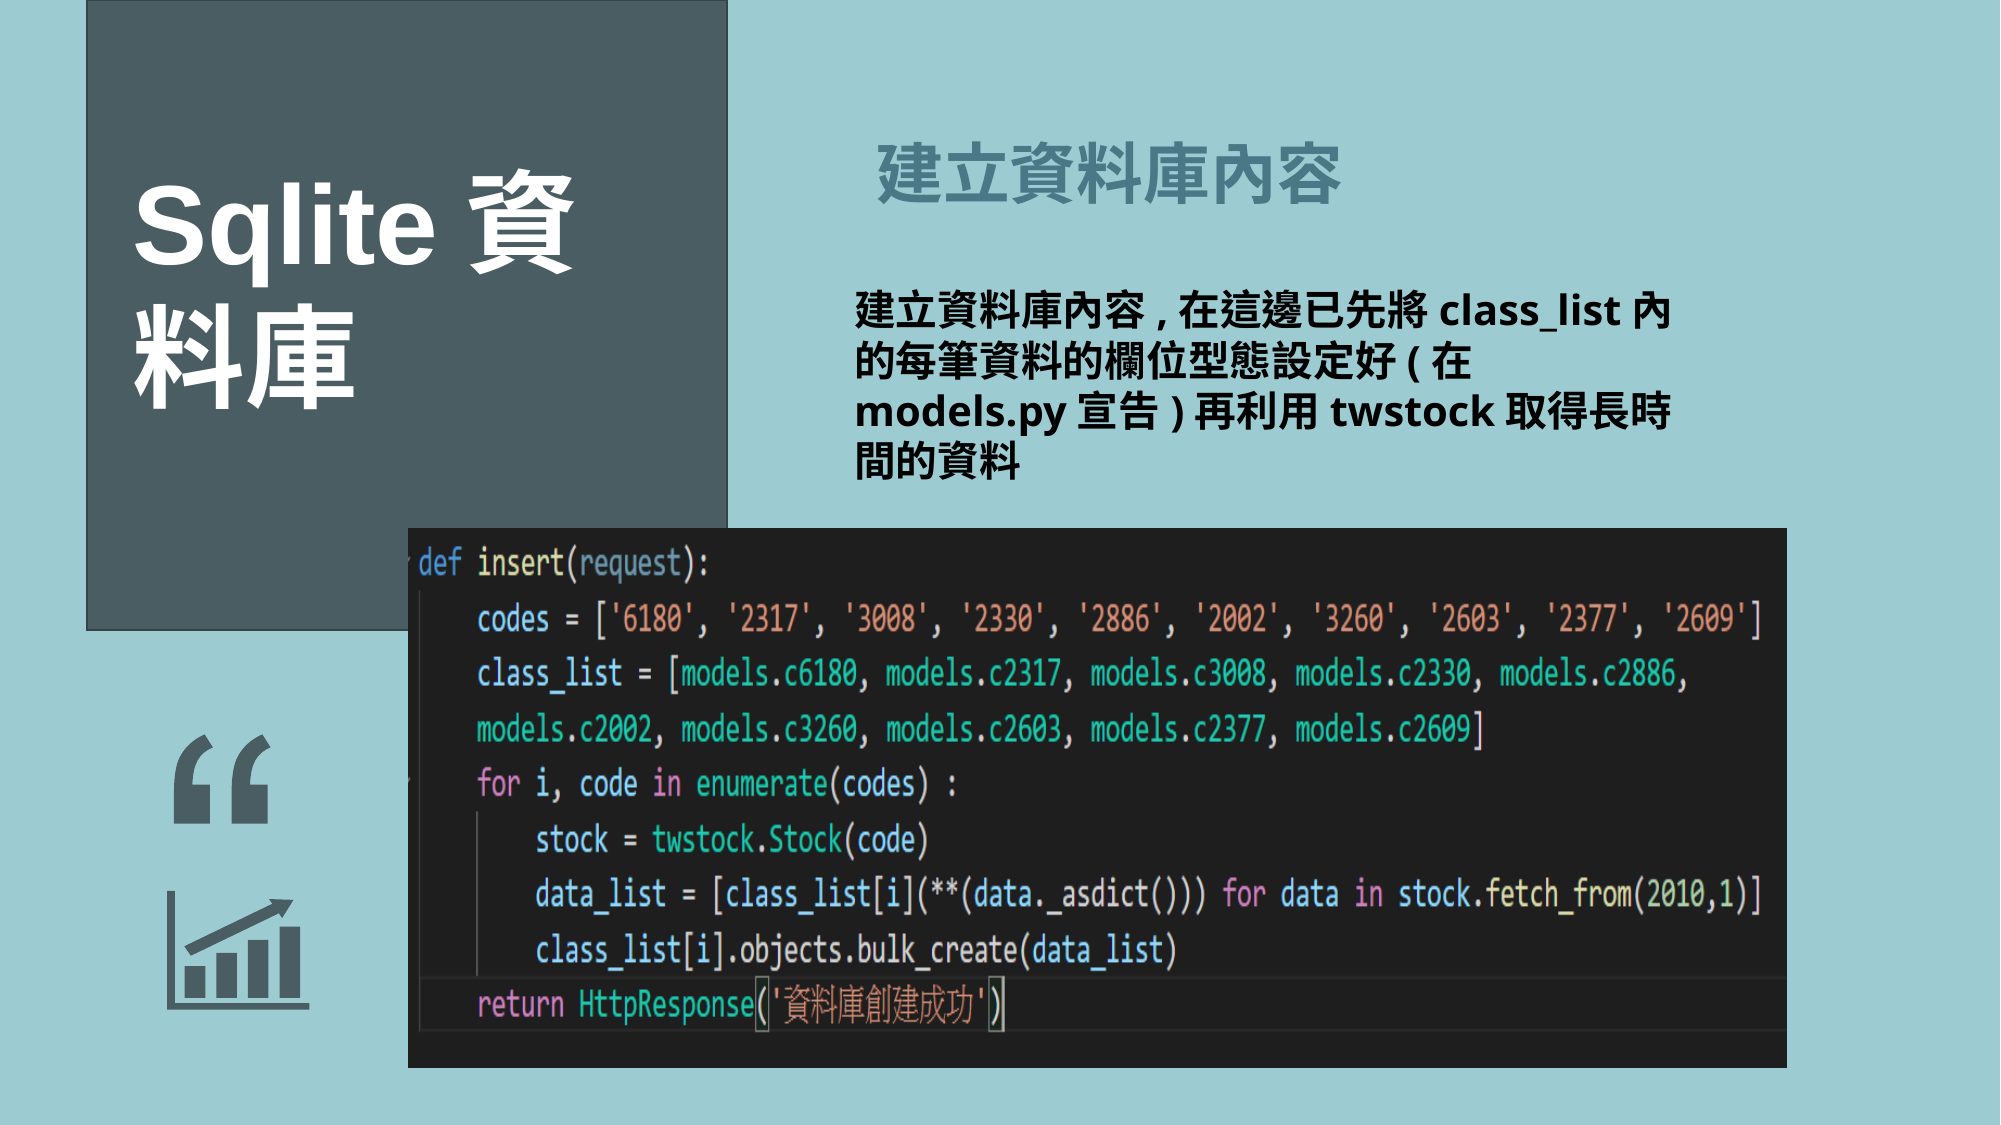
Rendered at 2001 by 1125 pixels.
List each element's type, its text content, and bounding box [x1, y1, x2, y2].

picture [408, 528, 1787, 1068]
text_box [167, 734, 310, 1010]
text_box [86, 0, 728, 631]
text_box Sqlite資料庫 [117, 145, 689, 430]
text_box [839, 131, 1706, 444]
